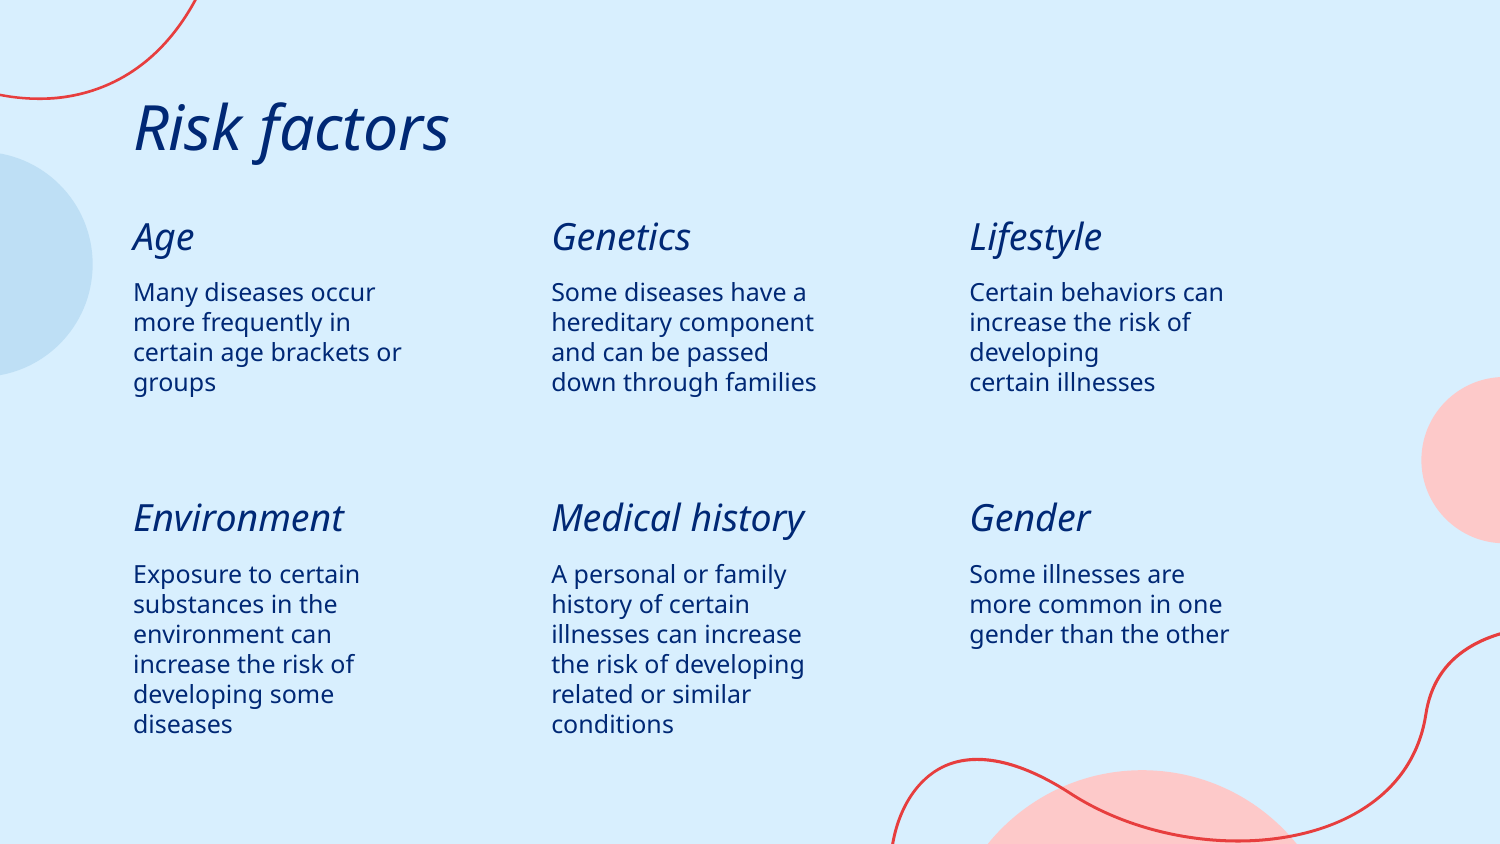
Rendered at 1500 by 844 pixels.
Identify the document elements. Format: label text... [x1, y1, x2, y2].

subtitle Some diseases have a hereditary component and can be passed down through families [536, 273, 850, 443]
title Risk factors [118, 72, 1382, 179]
subtitle Genetics [536, 197, 850, 273]
subtitle Many diseases occur more frequently in certain age brackets or groups [118, 273, 432, 443]
subtitle A personal or family history of certain illnesses can increase the risk of developing related or similar conditions [536, 555, 850, 726]
subtitle Gender [954, 478, 1268, 555]
subtitle Lifestyle [954, 197, 1268, 261]
subtitle Exposure to certain substances in the environment can increase the risk of developing some diseases [118, 555, 432, 725]
subtitle Environment [118, 478, 432, 555]
subtitle Certain behaviors can increase the risk of developing certain illnesses [954, 261, 1268, 443]
subtitle Medical history [536, 478, 850, 555]
subtitle Some illnesses are more common in one gender than the other [954, 555, 1268, 725]
subtitle Age [118, 197, 432, 273]
